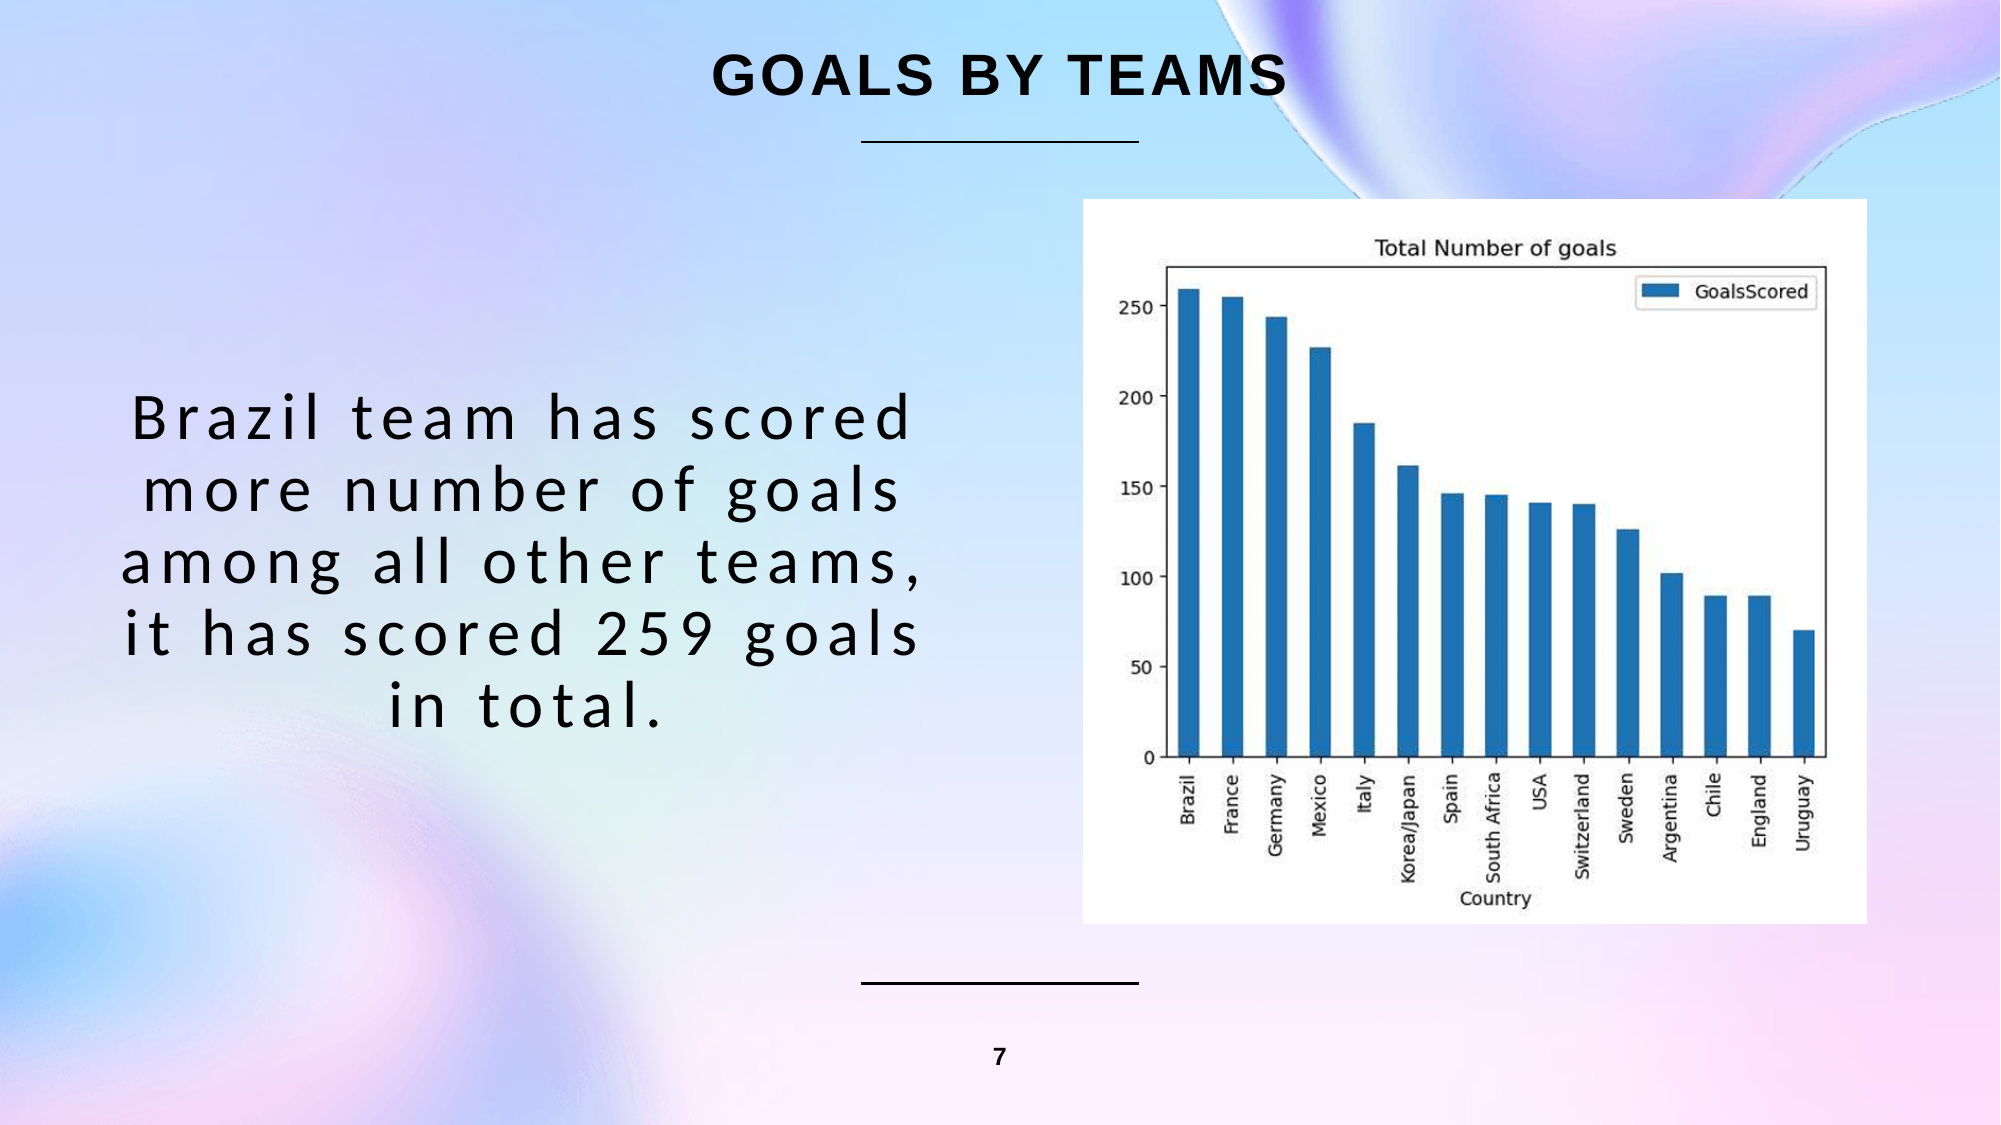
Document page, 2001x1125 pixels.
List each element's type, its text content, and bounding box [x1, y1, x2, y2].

picture [0, 0, 2000, 1125]
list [1083, 199, 1867, 924]
slide_number 7 [662, 985, 1338, 1125]
title Brazil team has scored more number of goals among all other teams, it has scored 259 goals in total. [100, 199, 951, 924]
footer GOALS BY TEAMS [662, 1, 1338, 143]
